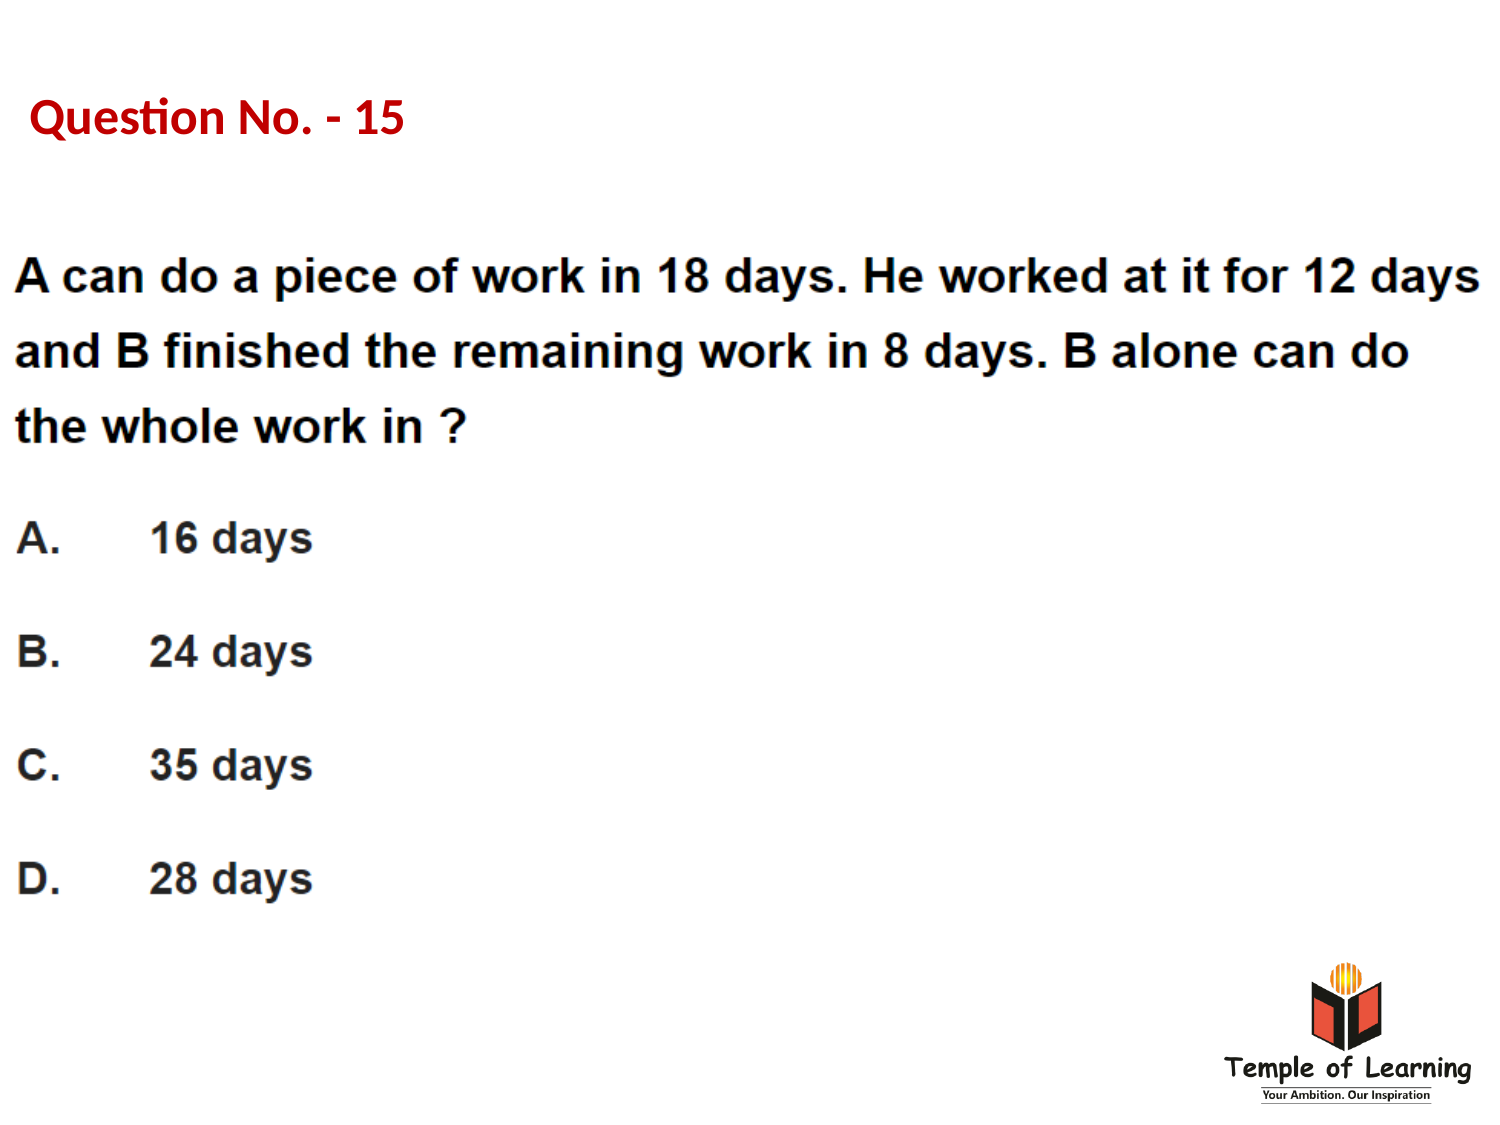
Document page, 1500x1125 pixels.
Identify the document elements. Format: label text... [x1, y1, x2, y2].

picture [1224, 962, 1471, 1104]
picture [7, 236, 1488, 926]
text_box Question No. - 15 [14, 74, 422, 153]
